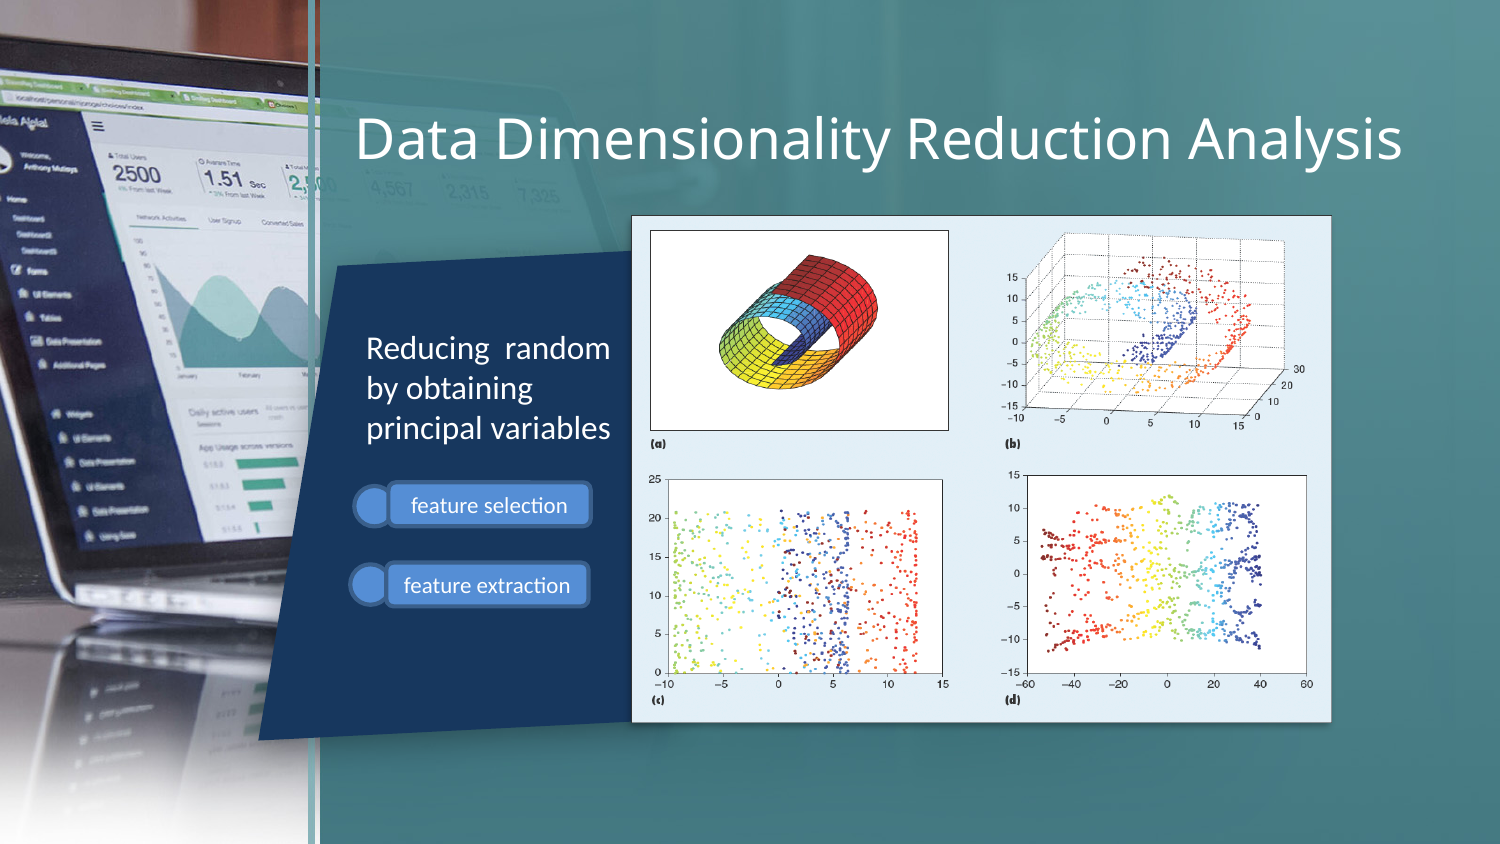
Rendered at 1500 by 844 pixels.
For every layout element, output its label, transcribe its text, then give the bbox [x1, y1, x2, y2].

text_box [352, 483, 387, 529]
title Data Dimensionality Reduction Analysis [336, 30, 1423, 178]
text_box [256, 249, 625, 743]
picture [0, 0, 1500, 844]
text_box [348, 562, 384, 607]
text_box Reducing random by obtaining principal variables [351, 318, 624, 454]
text_box feature selection [386, 480, 593, 529]
text_box feature extraction [384, 560, 591, 609]
